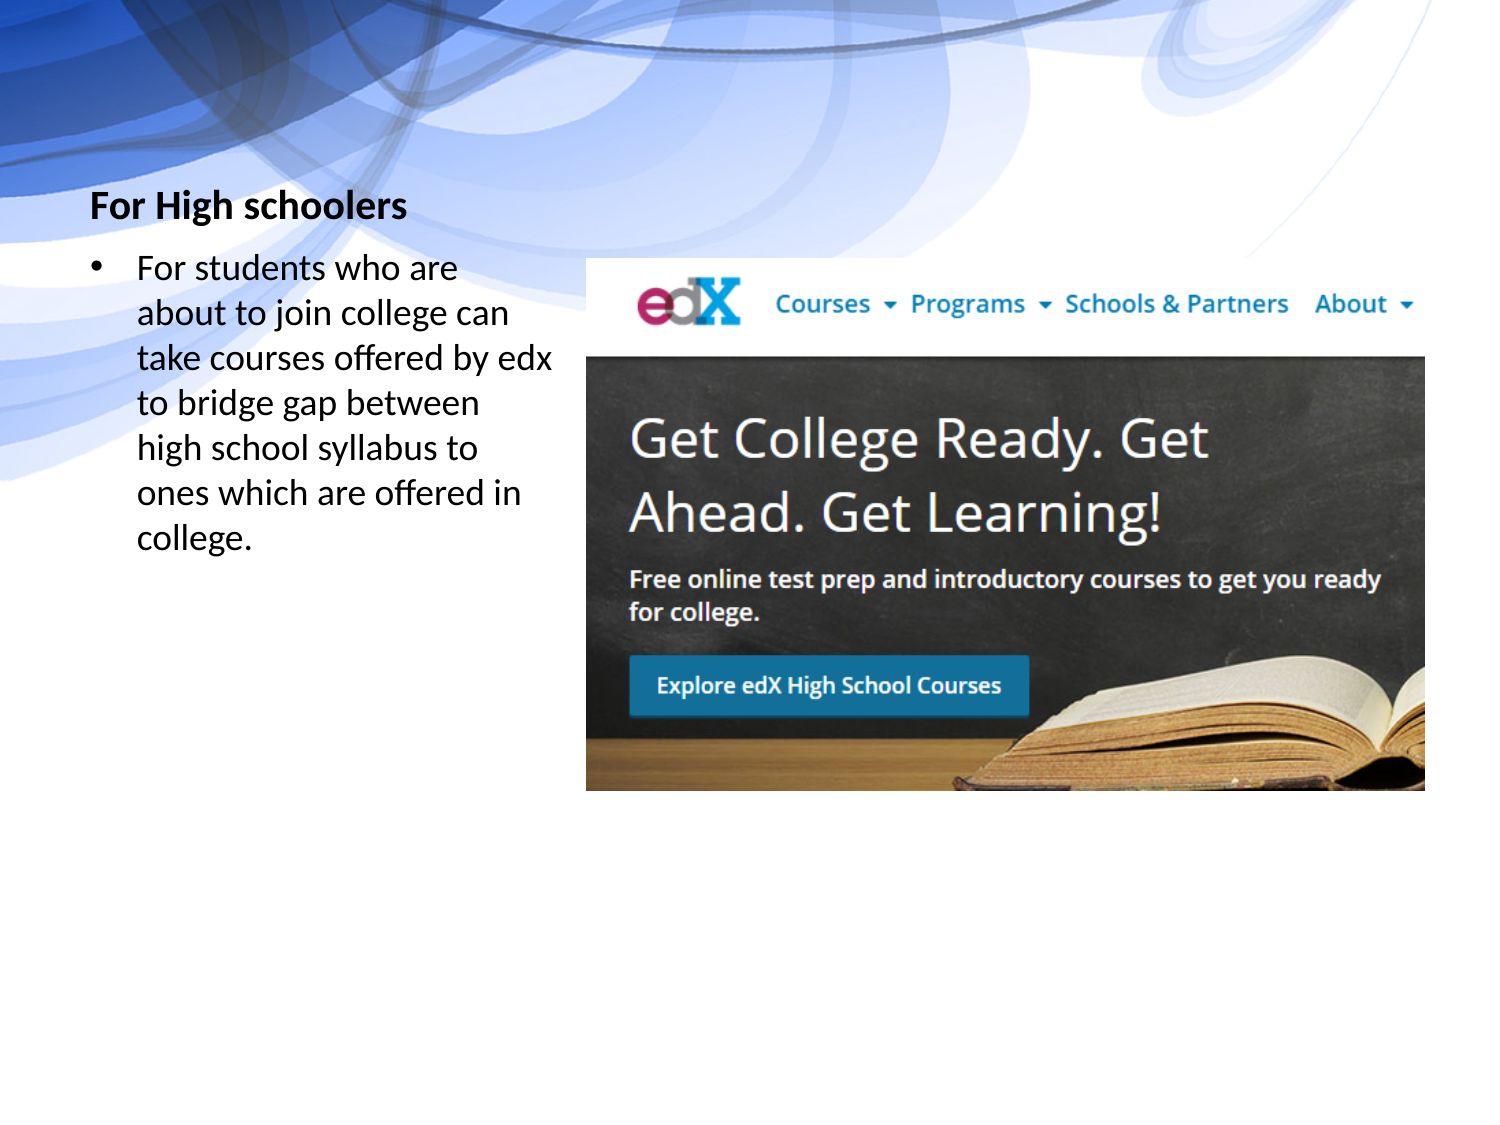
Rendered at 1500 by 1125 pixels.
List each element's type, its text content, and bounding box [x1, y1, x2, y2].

title For High schoolers [75, 44, 569, 235]
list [586, 258, 1426, 792]
picture [0, 0, 1500, 1125]
list For students who are about to join college can take courses offered by edx to bridge gap between high school syllabus to ones which are offered in college. [75, 235, 569, 1005]
